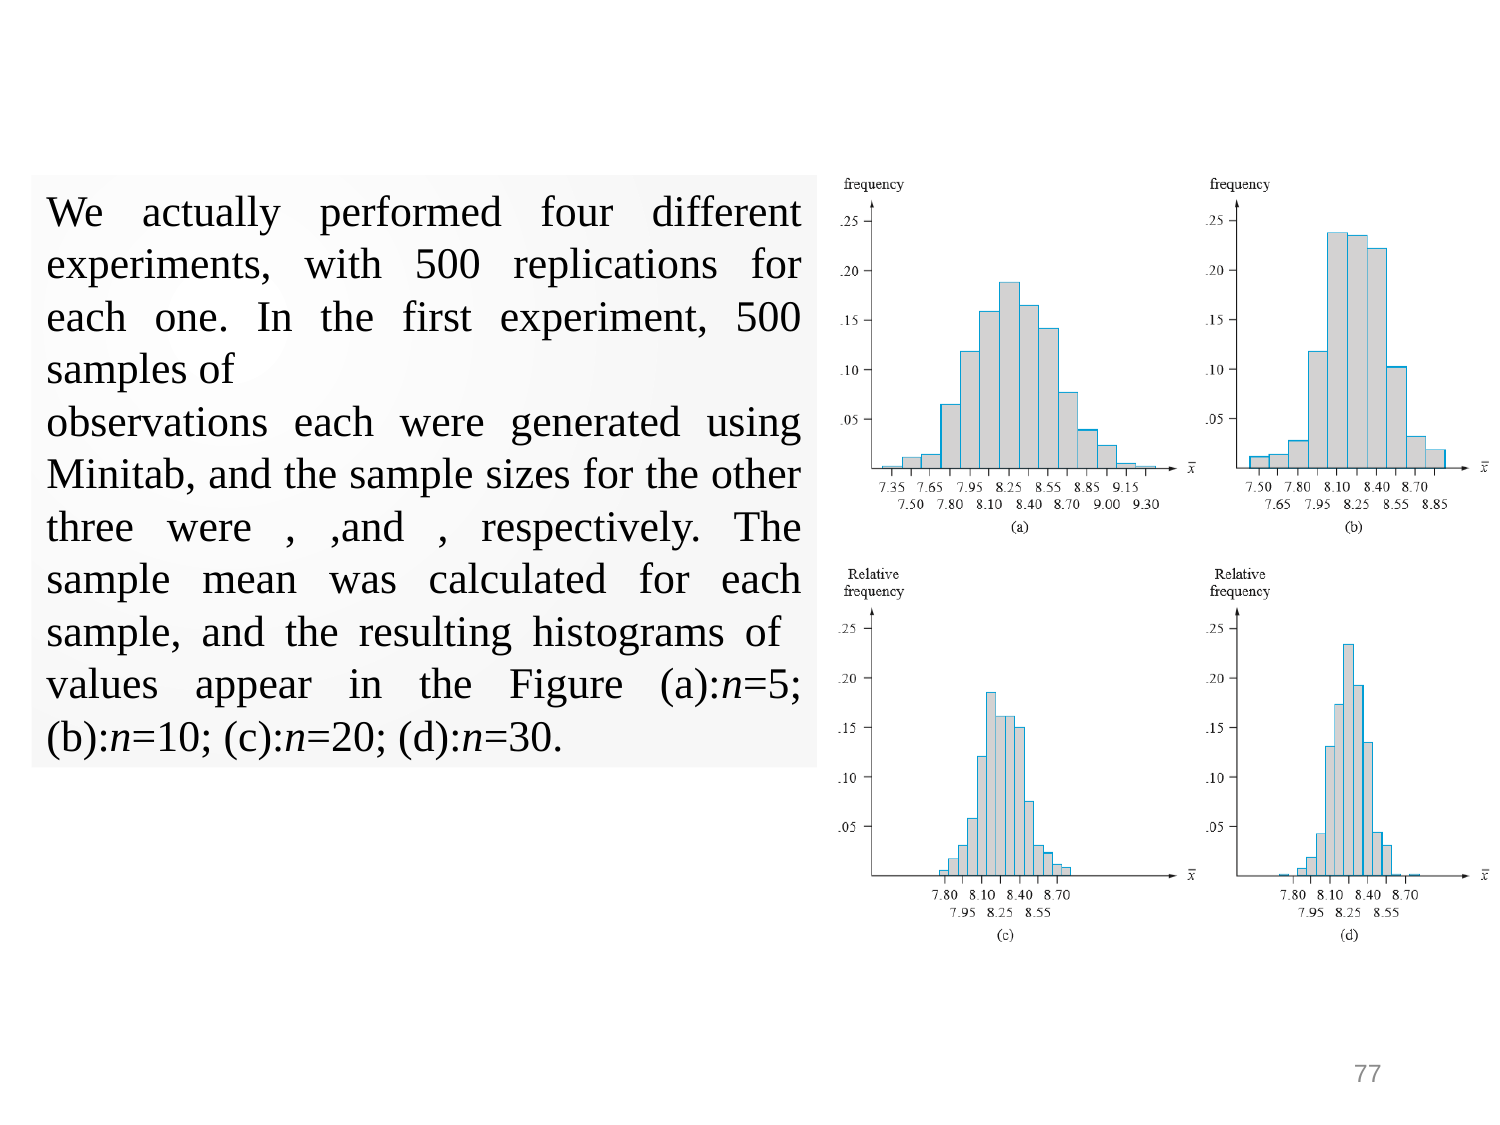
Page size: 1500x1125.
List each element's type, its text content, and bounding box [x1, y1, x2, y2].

slide_number 77 [1059, 1042, 1397, 1103]
picture [838, 174, 1500, 950]
